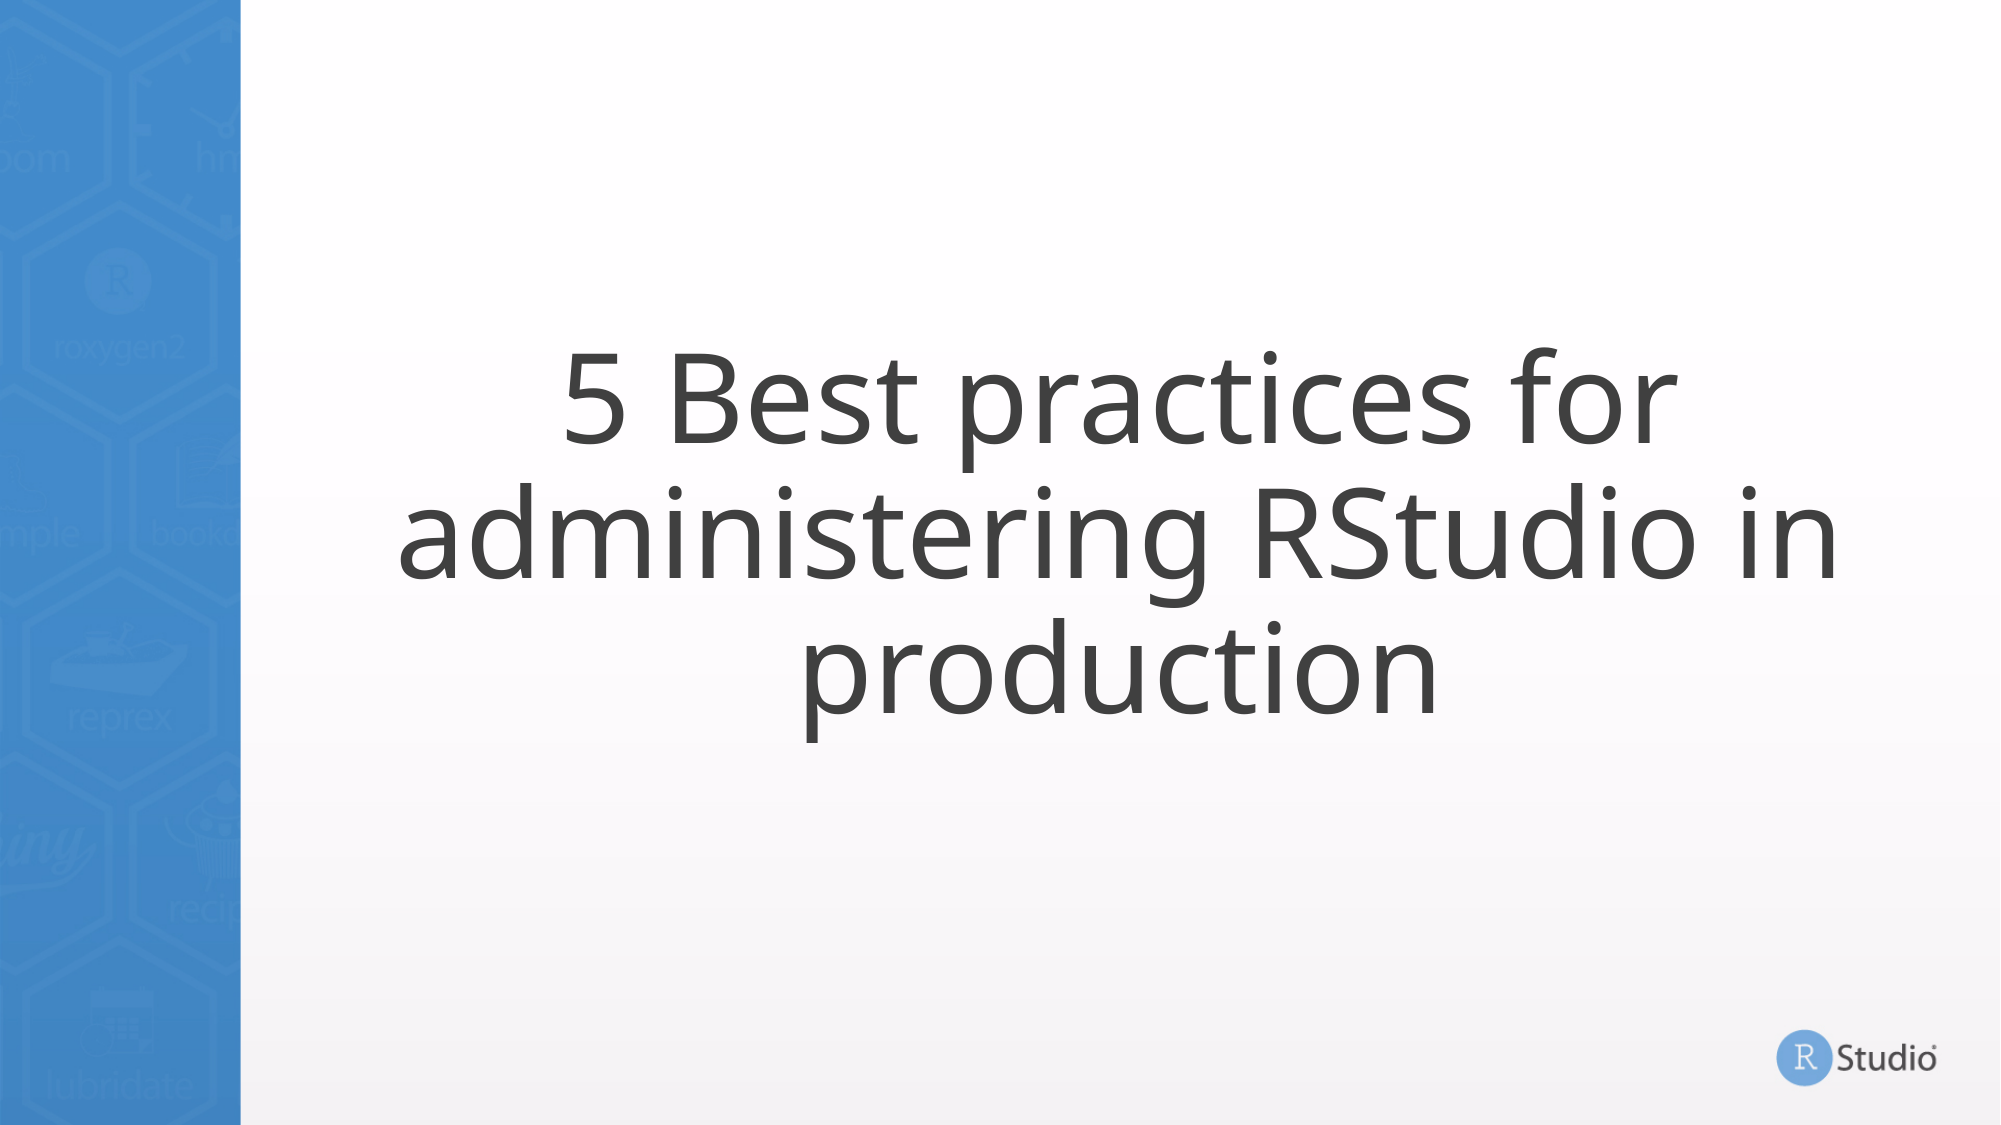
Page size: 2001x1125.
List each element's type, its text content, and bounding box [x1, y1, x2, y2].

picture [0, 0, 2000, 1125]
title 5 Best practices for administering RStudio in production [330, 280, 1910, 749]
